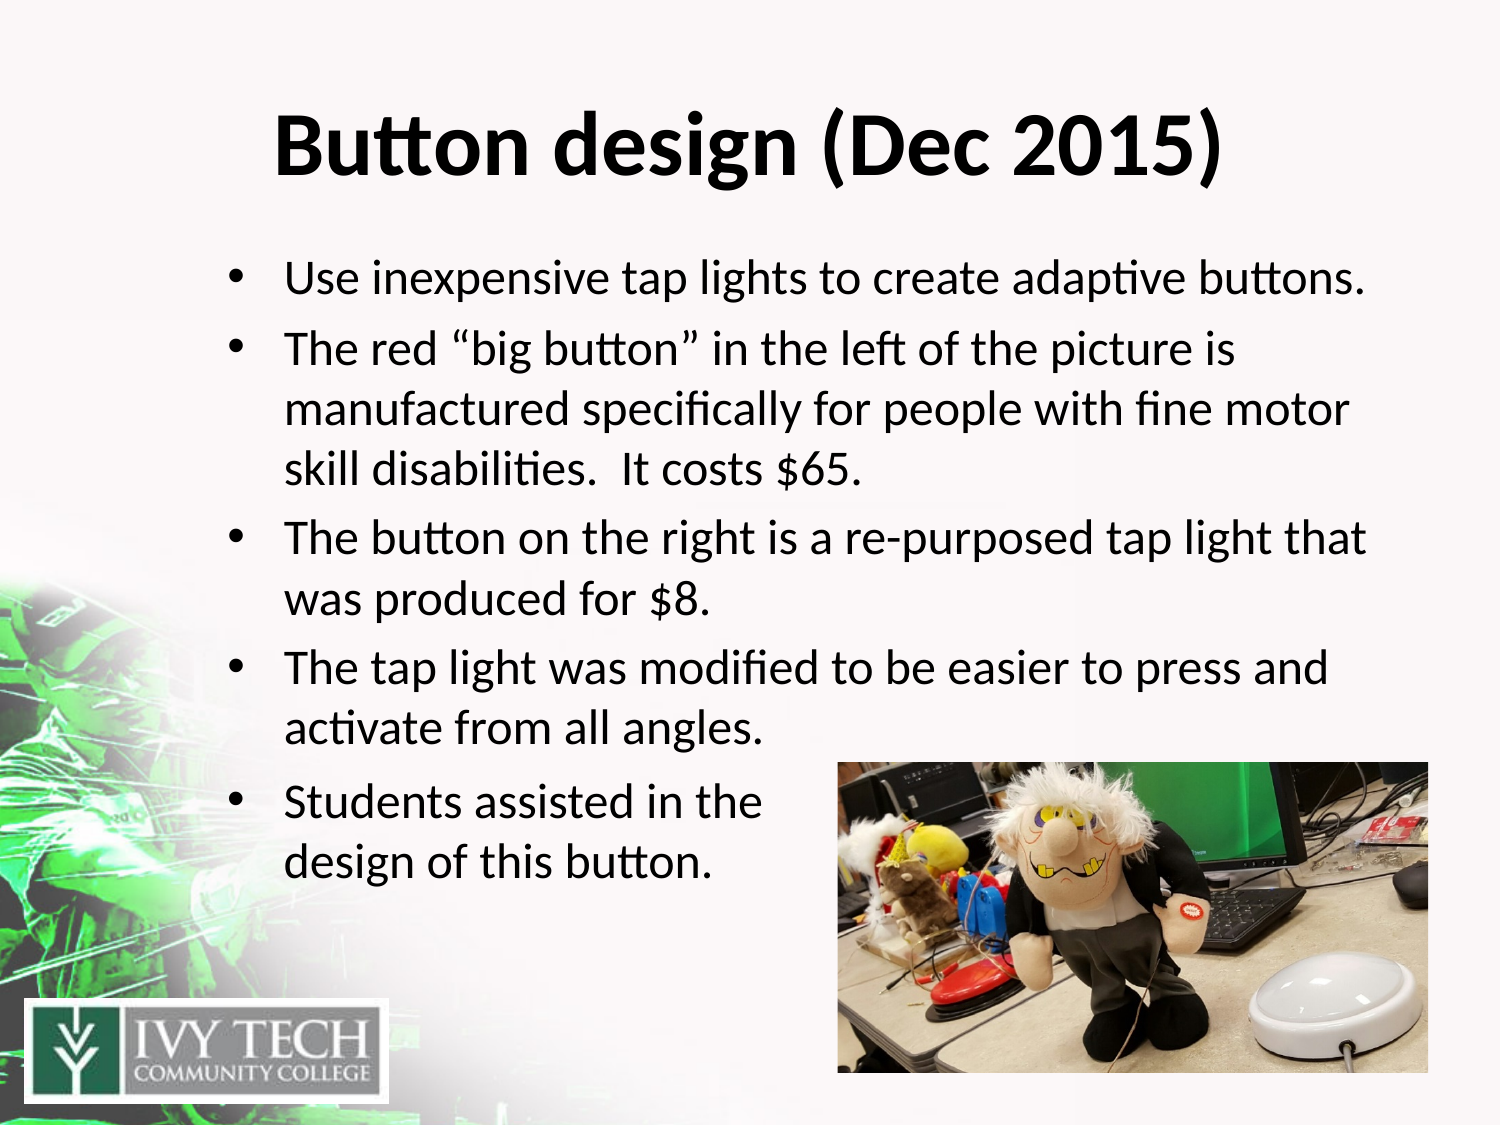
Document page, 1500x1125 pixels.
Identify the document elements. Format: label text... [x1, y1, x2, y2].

title Button design (Dec 2015) [75, 45, 1425, 233]
list Use inexpensive tap lights to create adaptive buttons. The red “big button” in the left of the picture is manufactured specifically for people with fine motor skill disabilities. It costs $65. The button on the right is a re-purposed tap light that was produced for $8. The tap light was modified to be easier to press and activate from all angles. [212, 237, 1450, 980]
text_box Students assisted in the design of this button. [212, 760, 838, 896]
picture [0, 320, 1429, 1125]
